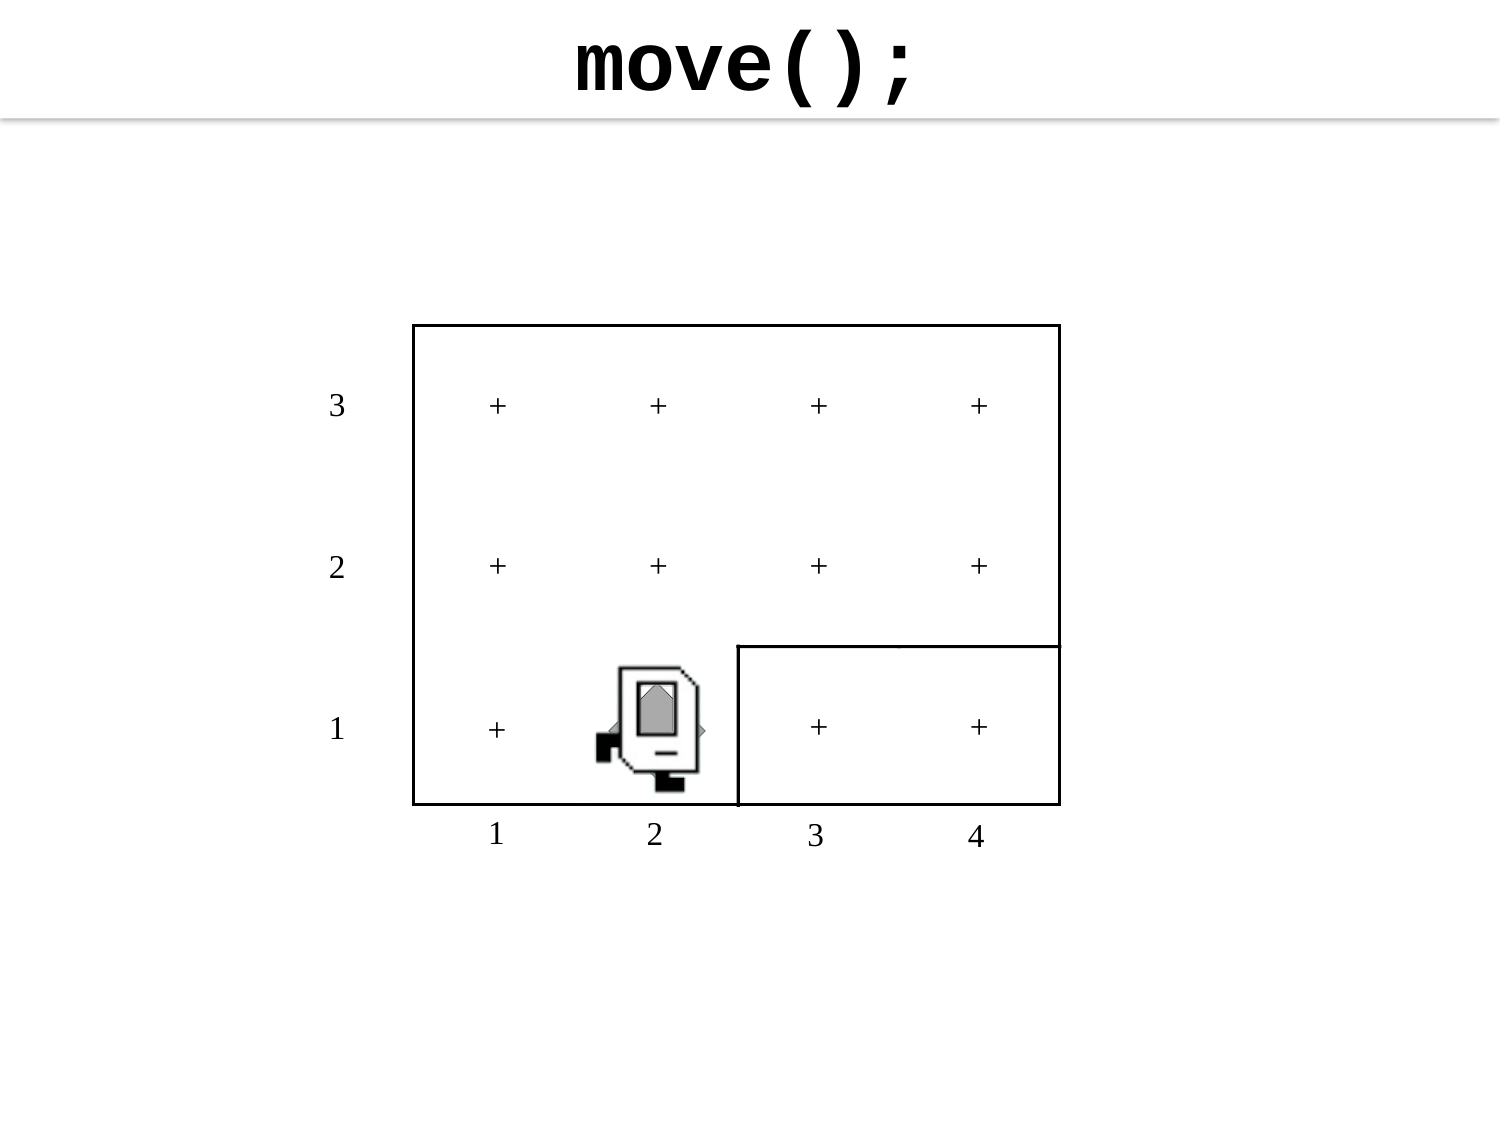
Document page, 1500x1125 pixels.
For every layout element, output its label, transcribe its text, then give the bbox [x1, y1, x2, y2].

picture [578, 659, 725, 804]
text_box [413, 325, 1060, 378]
text_box move(); [0, 0, 1500, 122]
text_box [309, 375, 1057, 863]
